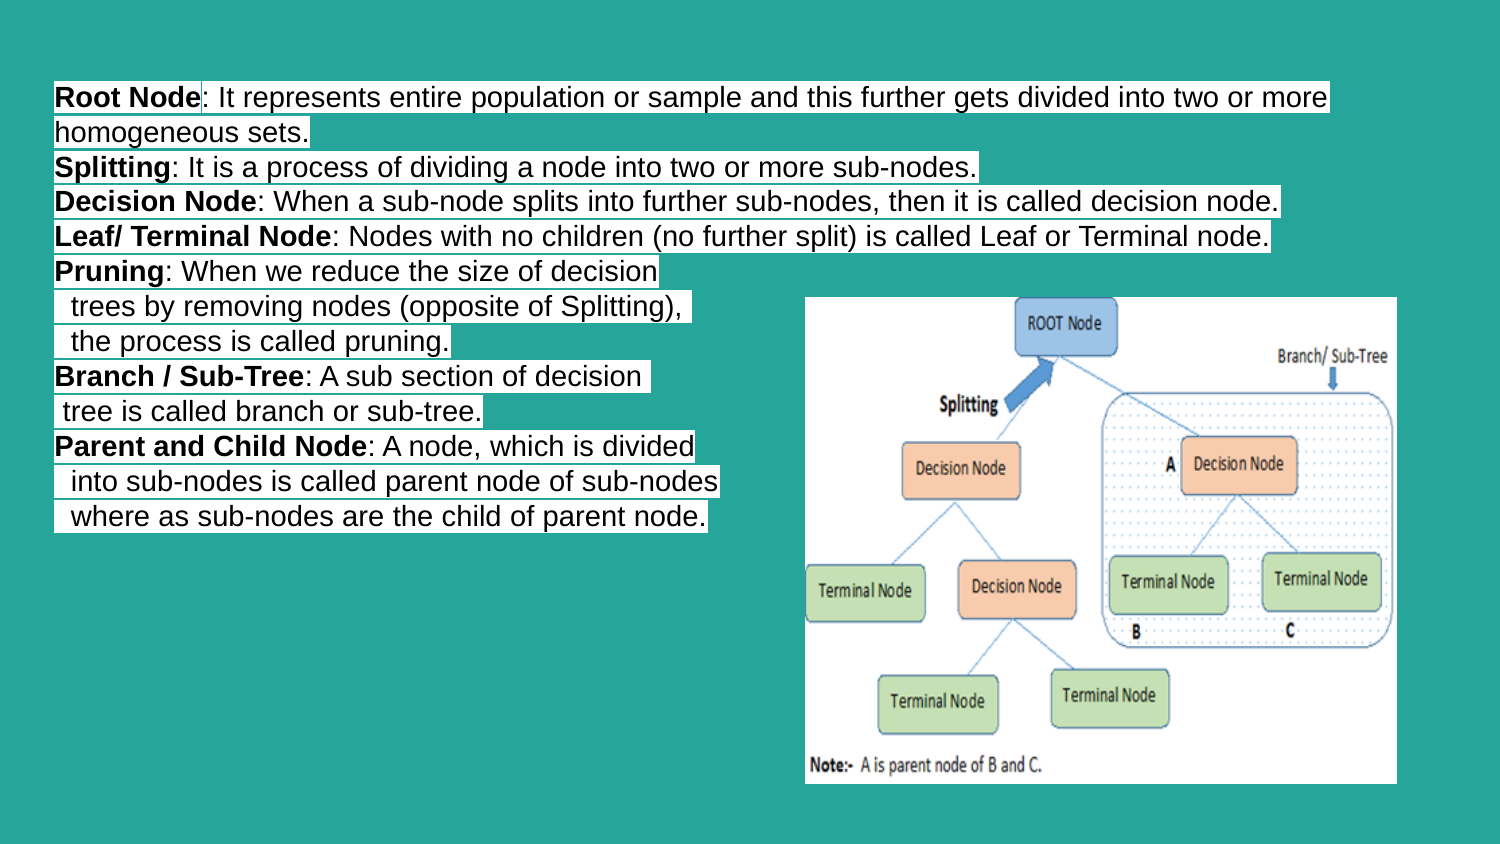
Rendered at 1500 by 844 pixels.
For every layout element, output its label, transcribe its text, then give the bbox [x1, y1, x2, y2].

picture [804, 297, 1397, 784]
title Root Node: It represents entire population or sample and this further gets divided into two or more homogeneous sets. Splitting: It is a process of dividing a node into two or more sub-nodes. Decision Node: When a sub-node splits into further sub-nodes, then it is called decision node. Leaf/ Terminal Node: Nodes with no children (no further split) is called Leaf or Terminal node. Pruning: When we reduce the size of decision trees by removing nodes (opposite of Splitting), the process is called pruning. Branch / Sub-Tree: A sub section of decision tree is called branch or sub-tree. Parent and Child Node: A node, which is divided into sub-nodes is called parent node of sub-nodes where as sub-nodes are the child of parent node. [39, 0, 1461, 681]
